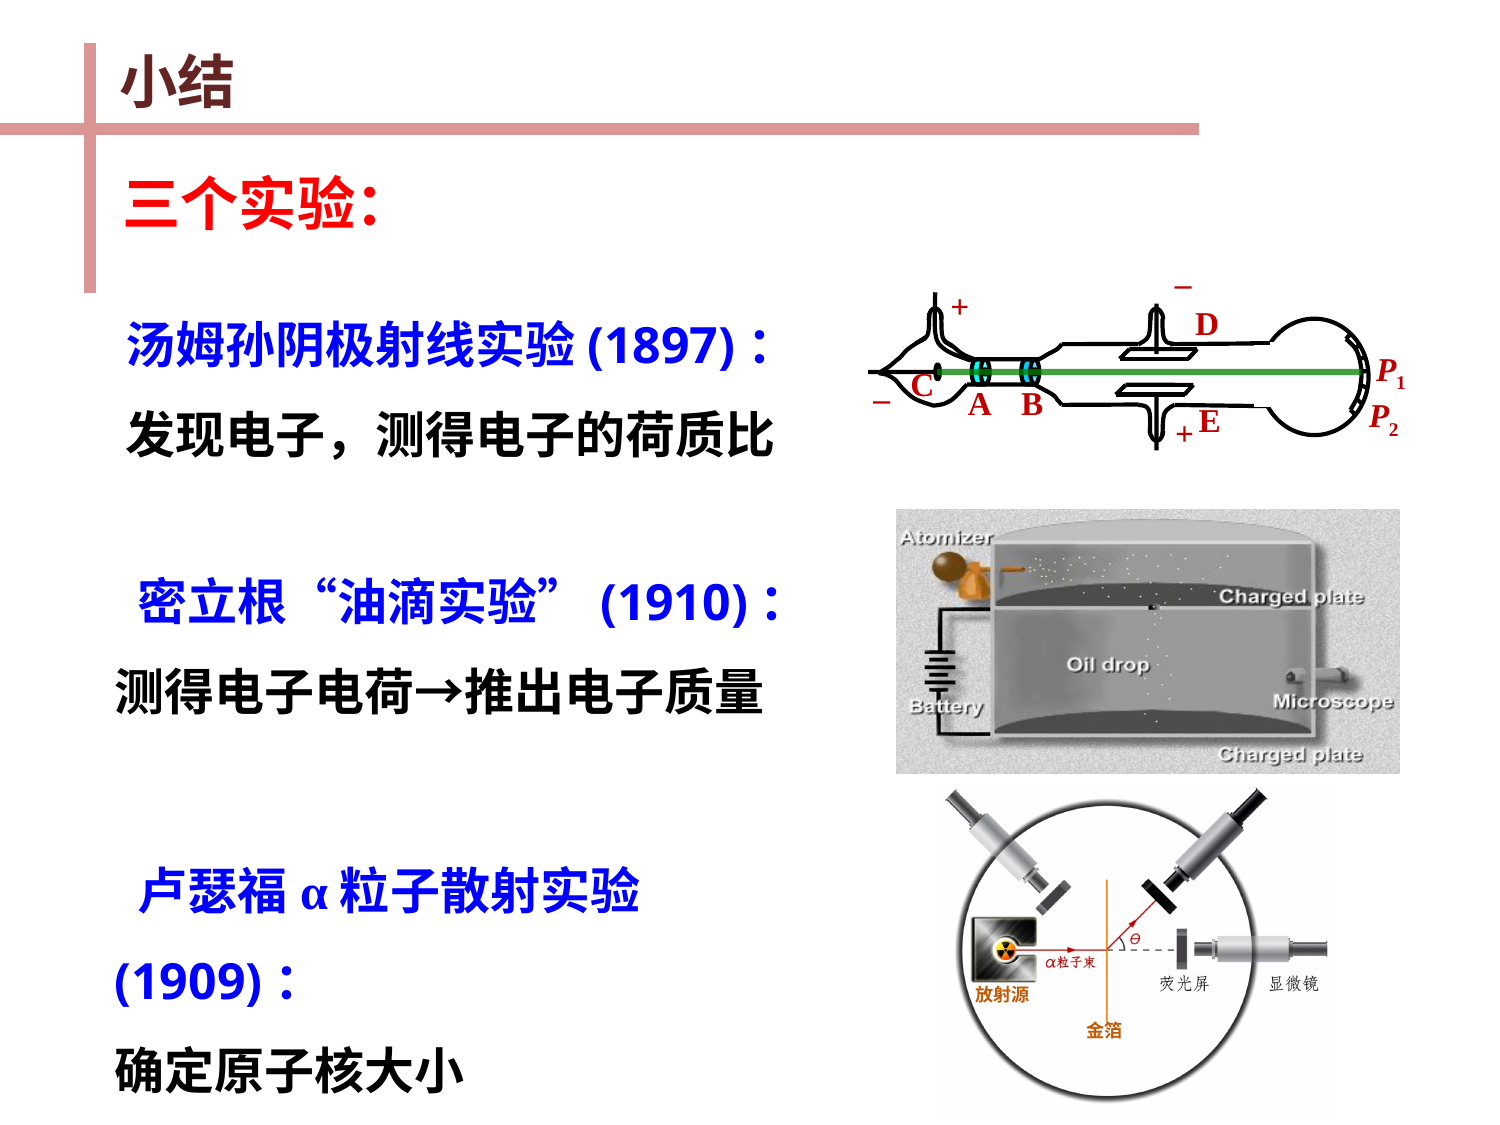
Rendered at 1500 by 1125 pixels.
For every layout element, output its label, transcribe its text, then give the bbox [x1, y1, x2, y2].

text_box 三个实验： [107, 159, 1010, 328]
picture [896, 509, 1401, 774]
text_box 卢瑟福α粒子散射实验(1909)： 确定原子核大小 [99, 822, 850, 1107]
picture [936, 786, 1332, 1118]
text_box 汤姆孙阴极射线实验(1897)： 发现电子，测得电子的荷质比 [110, 276, 861, 472]
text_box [858, 243, 1434, 462]
text_box 小结 [104, 37, 1341, 123]
text_box 密立根“油滴实验”(1910)： 测得电子电荷→推出电子质量 [99, 532, 850, 728]
